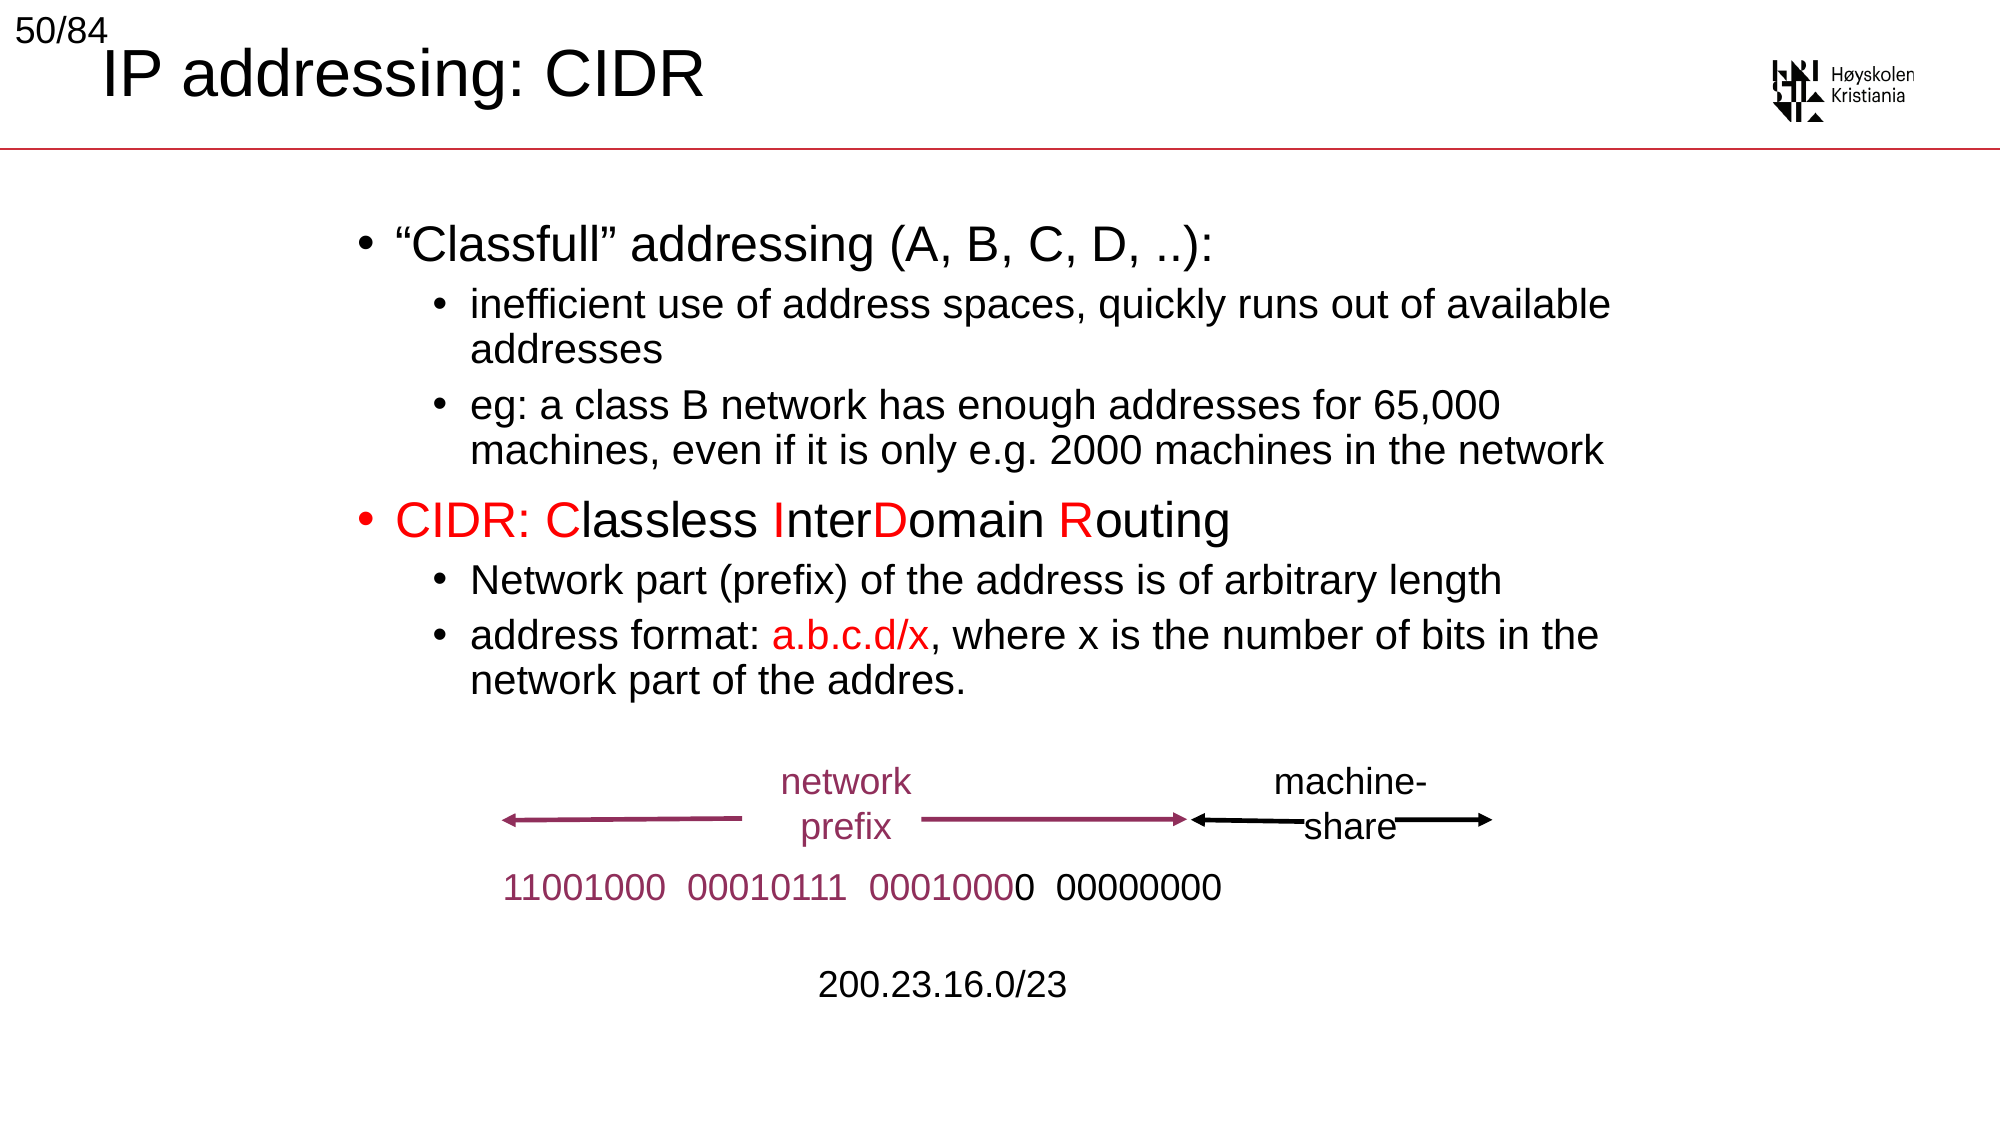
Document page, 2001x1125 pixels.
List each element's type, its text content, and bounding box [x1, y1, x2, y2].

slide_number 50/84 [0, 0, 208, 74]
title IP addressing: CIDR [86, 30, 1887, 135]
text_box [483, 749, 1493, 1014]
list “Classfull” addressing (A, B, C, D, ..): inefficient use of address spaces, quickly runs out of available addresses eg: a class B network has enough addresses for 65,000 machines, even if it is only e.g. 2000 machines in the network CIDR: Classless InterDomain Routing Network part (prefix) of the address is of arbitrary length address format: a.b.c.d/x, where x is the number of bits in the network part of the addres. [342, 210, 1673, 732]
